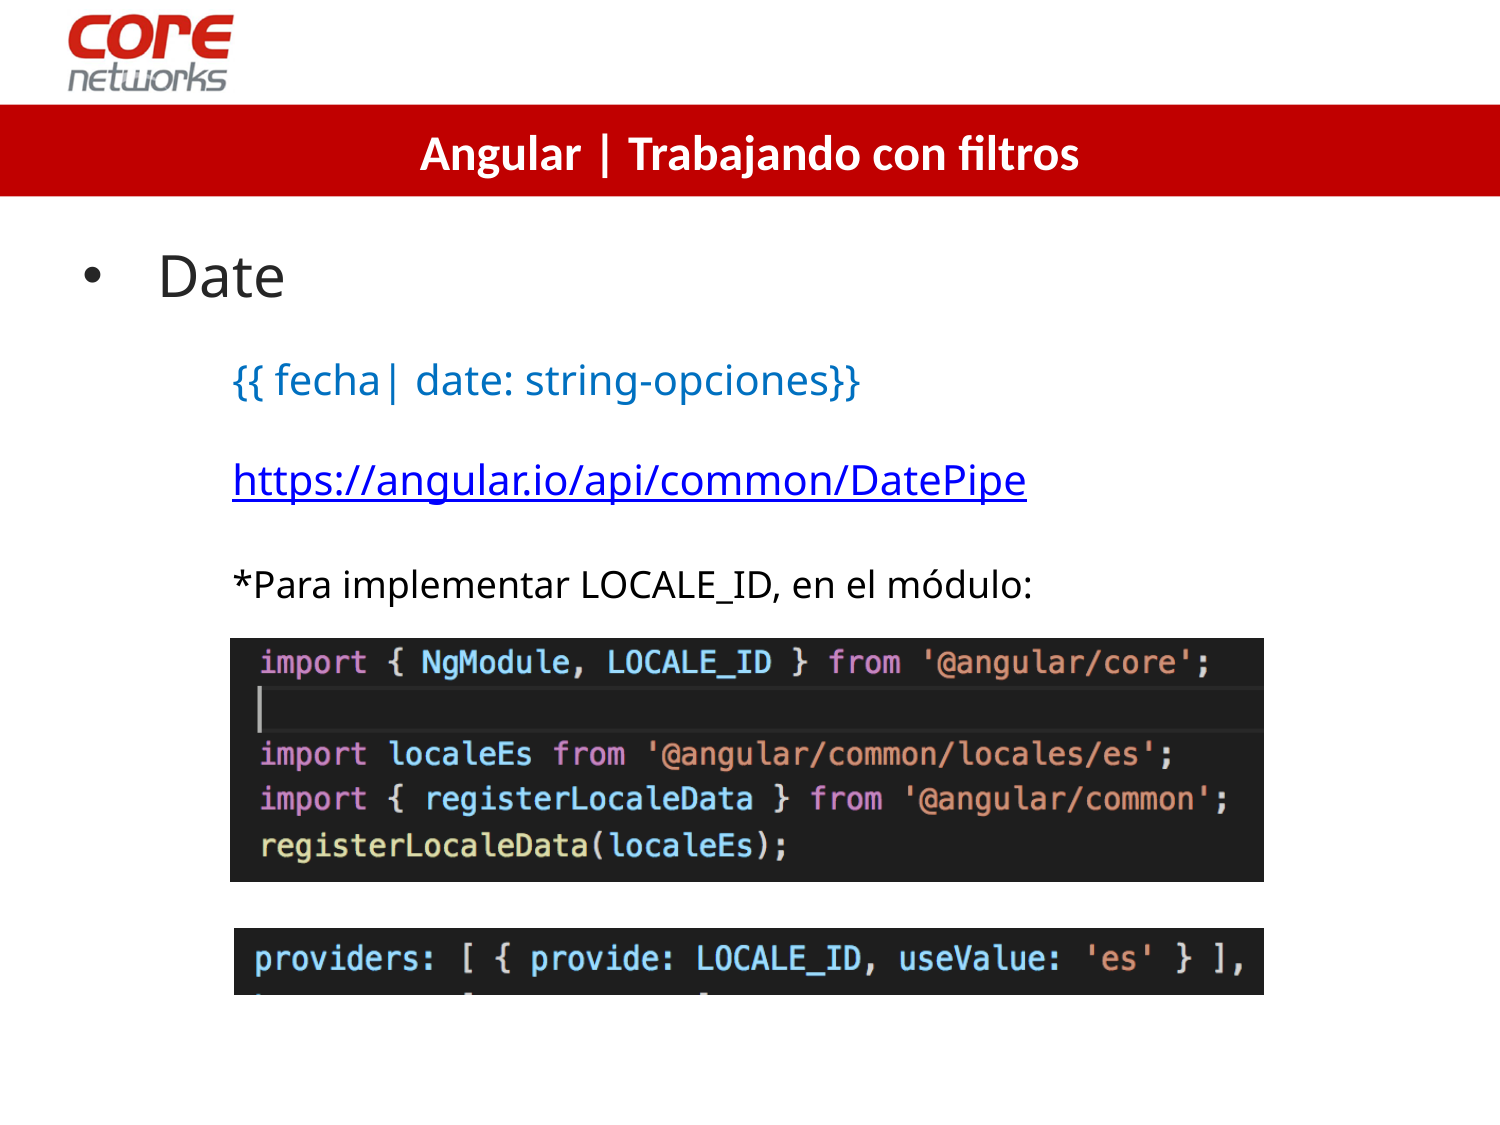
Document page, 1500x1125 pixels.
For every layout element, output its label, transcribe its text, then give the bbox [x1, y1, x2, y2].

text_box Date {{ fecha| date: string-opciones}} https://angular.io/api/common/DatePipe *Para implementar LOCALE_ID, en el módulo: [67, 231, 1435, 664]
text_box Angular | Trabajando con filtros [0, 102, 1500, 198]
picture [67, 9, 235, 95]
picture [234, 928, 1264, 995]
picture [229, 638, 1264, 882]
